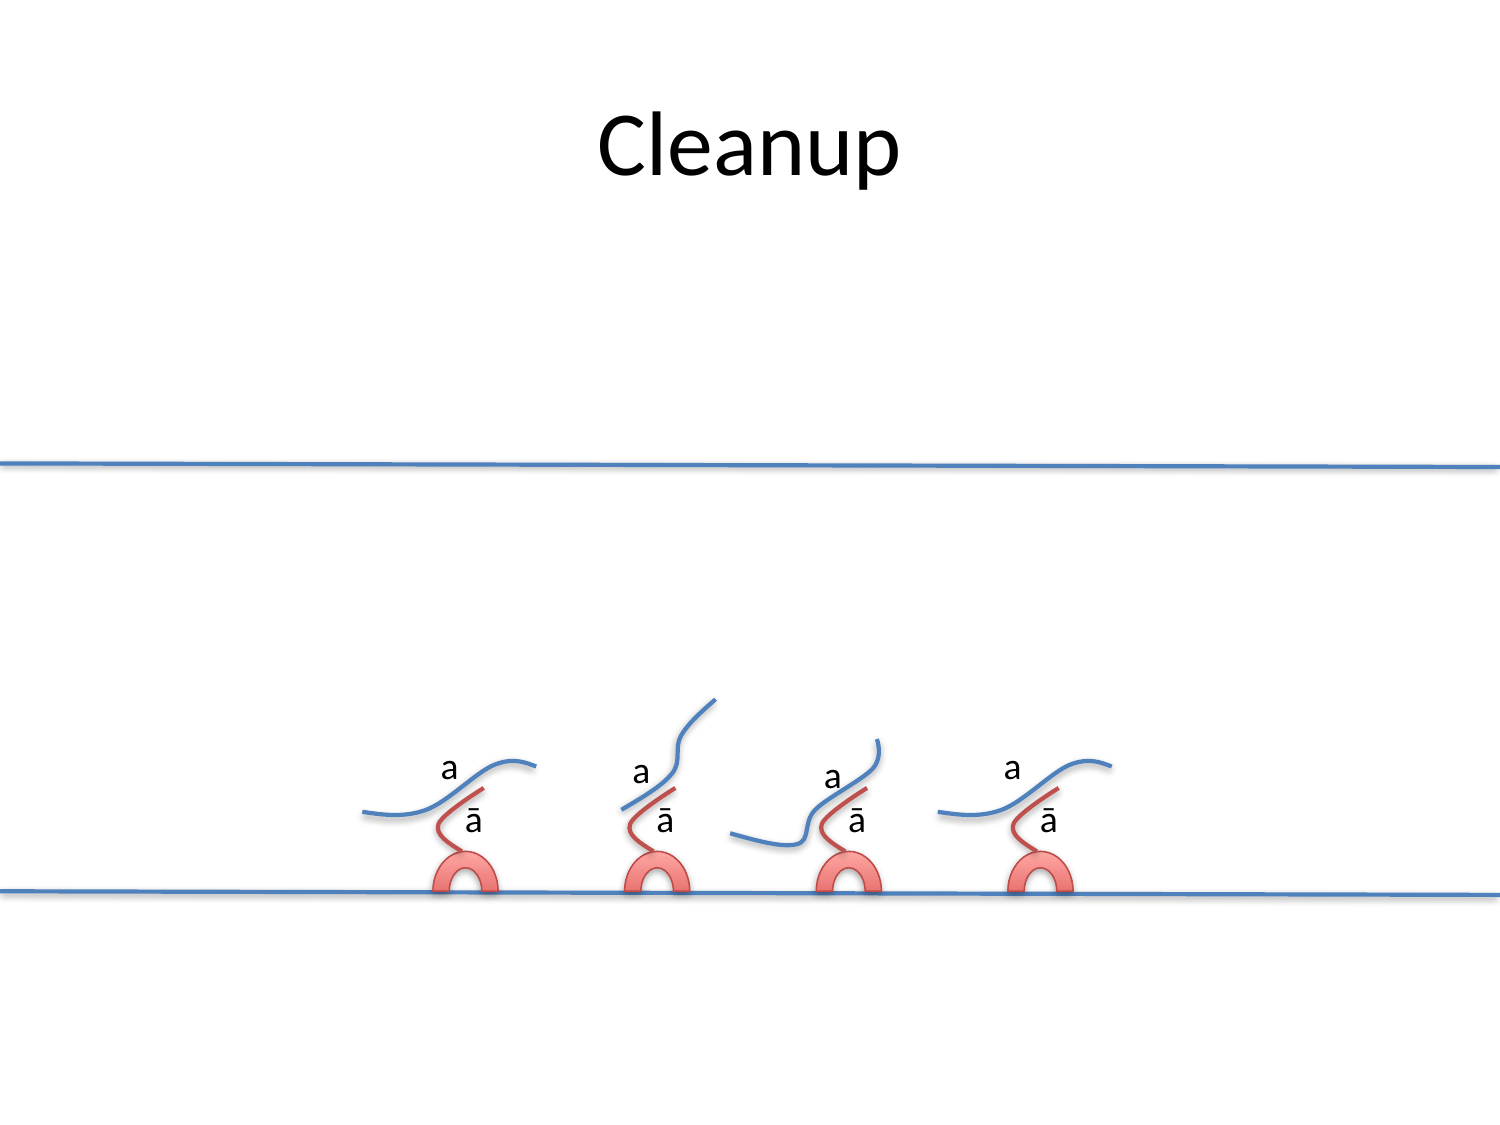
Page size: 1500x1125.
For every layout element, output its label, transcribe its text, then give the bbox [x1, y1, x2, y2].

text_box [0, 891, 427, 896]
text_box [815, 852, 882, 932]
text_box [1007, 824, 1074, 932]
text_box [886, 891, 1002, 896]
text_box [1078, 891, 1500, 896]
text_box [362, 734, 537, 816]
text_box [937, 734, 1112, 816]
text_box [616, 699, 716, 810]
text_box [0, 463, 1500, 468]
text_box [695, 891, 810, 896]
title Cleanup [75, 45, 1425, 233]
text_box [503, 891, 619, 896]
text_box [432, 824, 499, 932]
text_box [729, 738, 880, 846]
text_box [624, 818, 690, 932]
